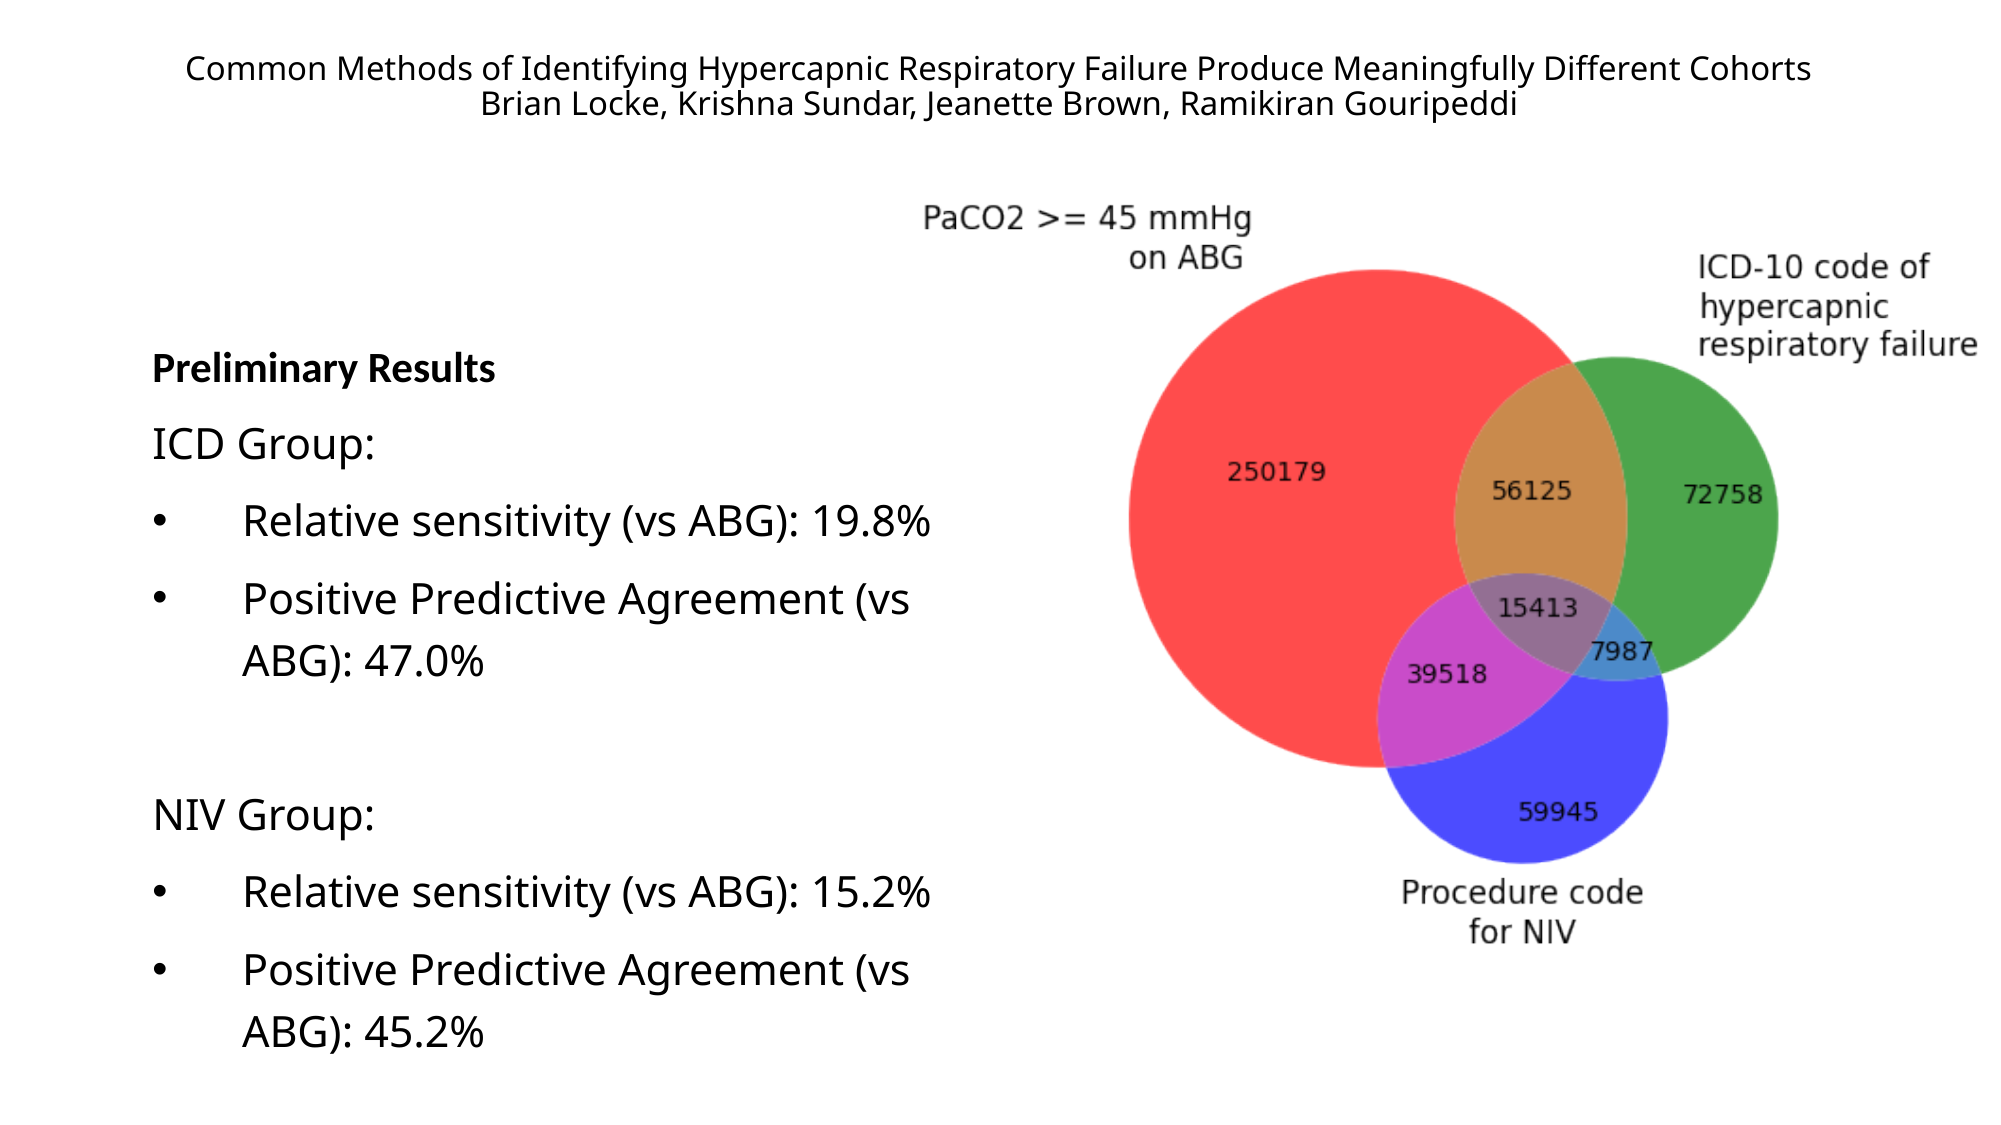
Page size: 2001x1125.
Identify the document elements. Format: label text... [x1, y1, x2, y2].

picture [834, 109, 2000, 1016]
list Preliminary Results ICD Group: Relative sensitivity (vs ABG): 19.8% Positive Predictive Agreement (vs ABG): 47.0% NIV Group: Relative sensitivity (vs ABG): 15.2% Positive Predictive Agreement (vs ABG): 45.2% [137, 321, 1019, 1066]
title Common Methods of Identifying Hypercapnic Respiratory Failure Produce Meaningfully Different Cohorts Brian Locke, Krishna Sundar, Jeanette Brown, Ramikiran Gouripeddi [137, 32, 1863, 143]
